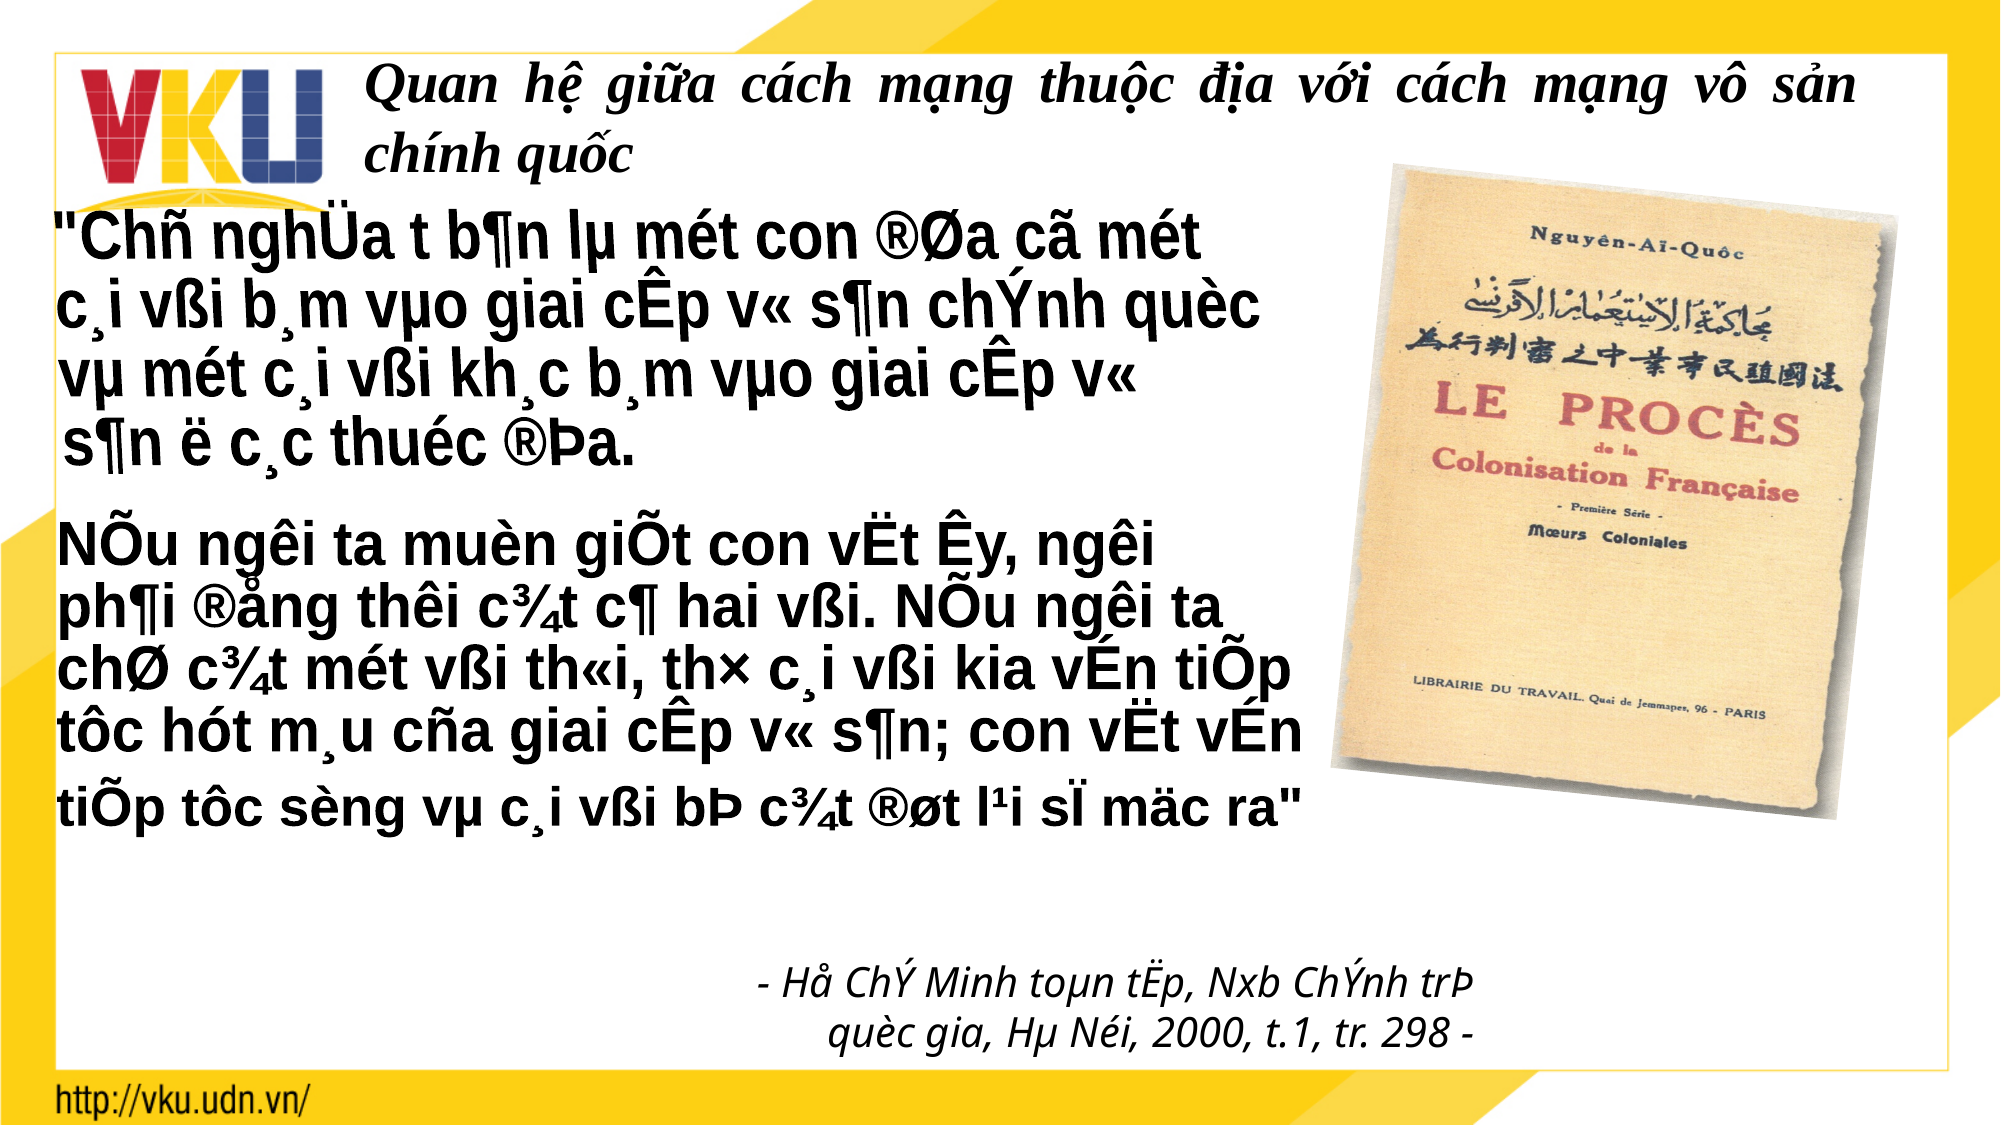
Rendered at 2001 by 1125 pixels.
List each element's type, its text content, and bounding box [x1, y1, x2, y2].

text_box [49, 199, 1301, 838]
text_box Quan hệ giữa cách mạng thuộc địa với cách mạng vô sản chính quốc [349, 36, 1874, 192]
text_box - Hå ChÝ Minh toµn tËp, Nxb ChÝnh trÞ quèc gia, Hµ Néi, 2000, t.1, tr. 298 - [383, 950, 1500, 1063]
picture [0, 0, 2001, 1125]
